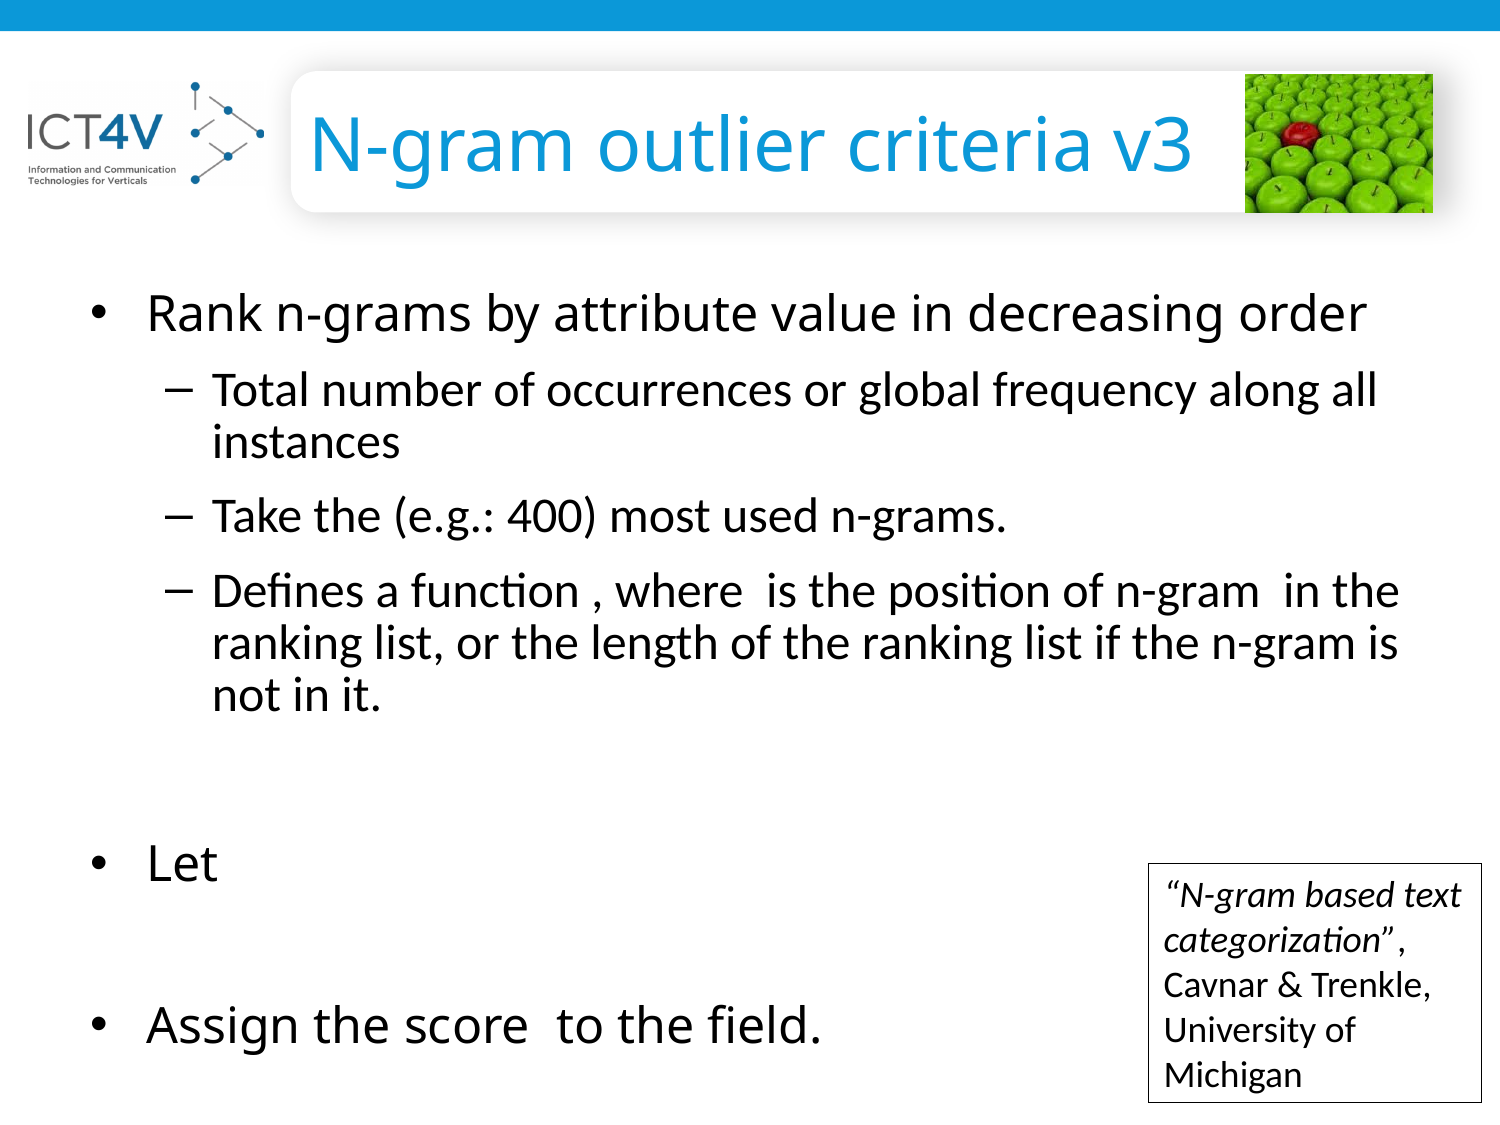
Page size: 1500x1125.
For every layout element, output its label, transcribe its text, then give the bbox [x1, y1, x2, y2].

picture [28, 81, 264, 186]
title N-gram outlier criteria v3 [293, 71, 1425, 213]
text_box “N-gram based text categorization”, Cavnar & Trenkle, University of Michigan [1148, 863, 1482, 1103]
picture [1244, 74, 1433, 213]
